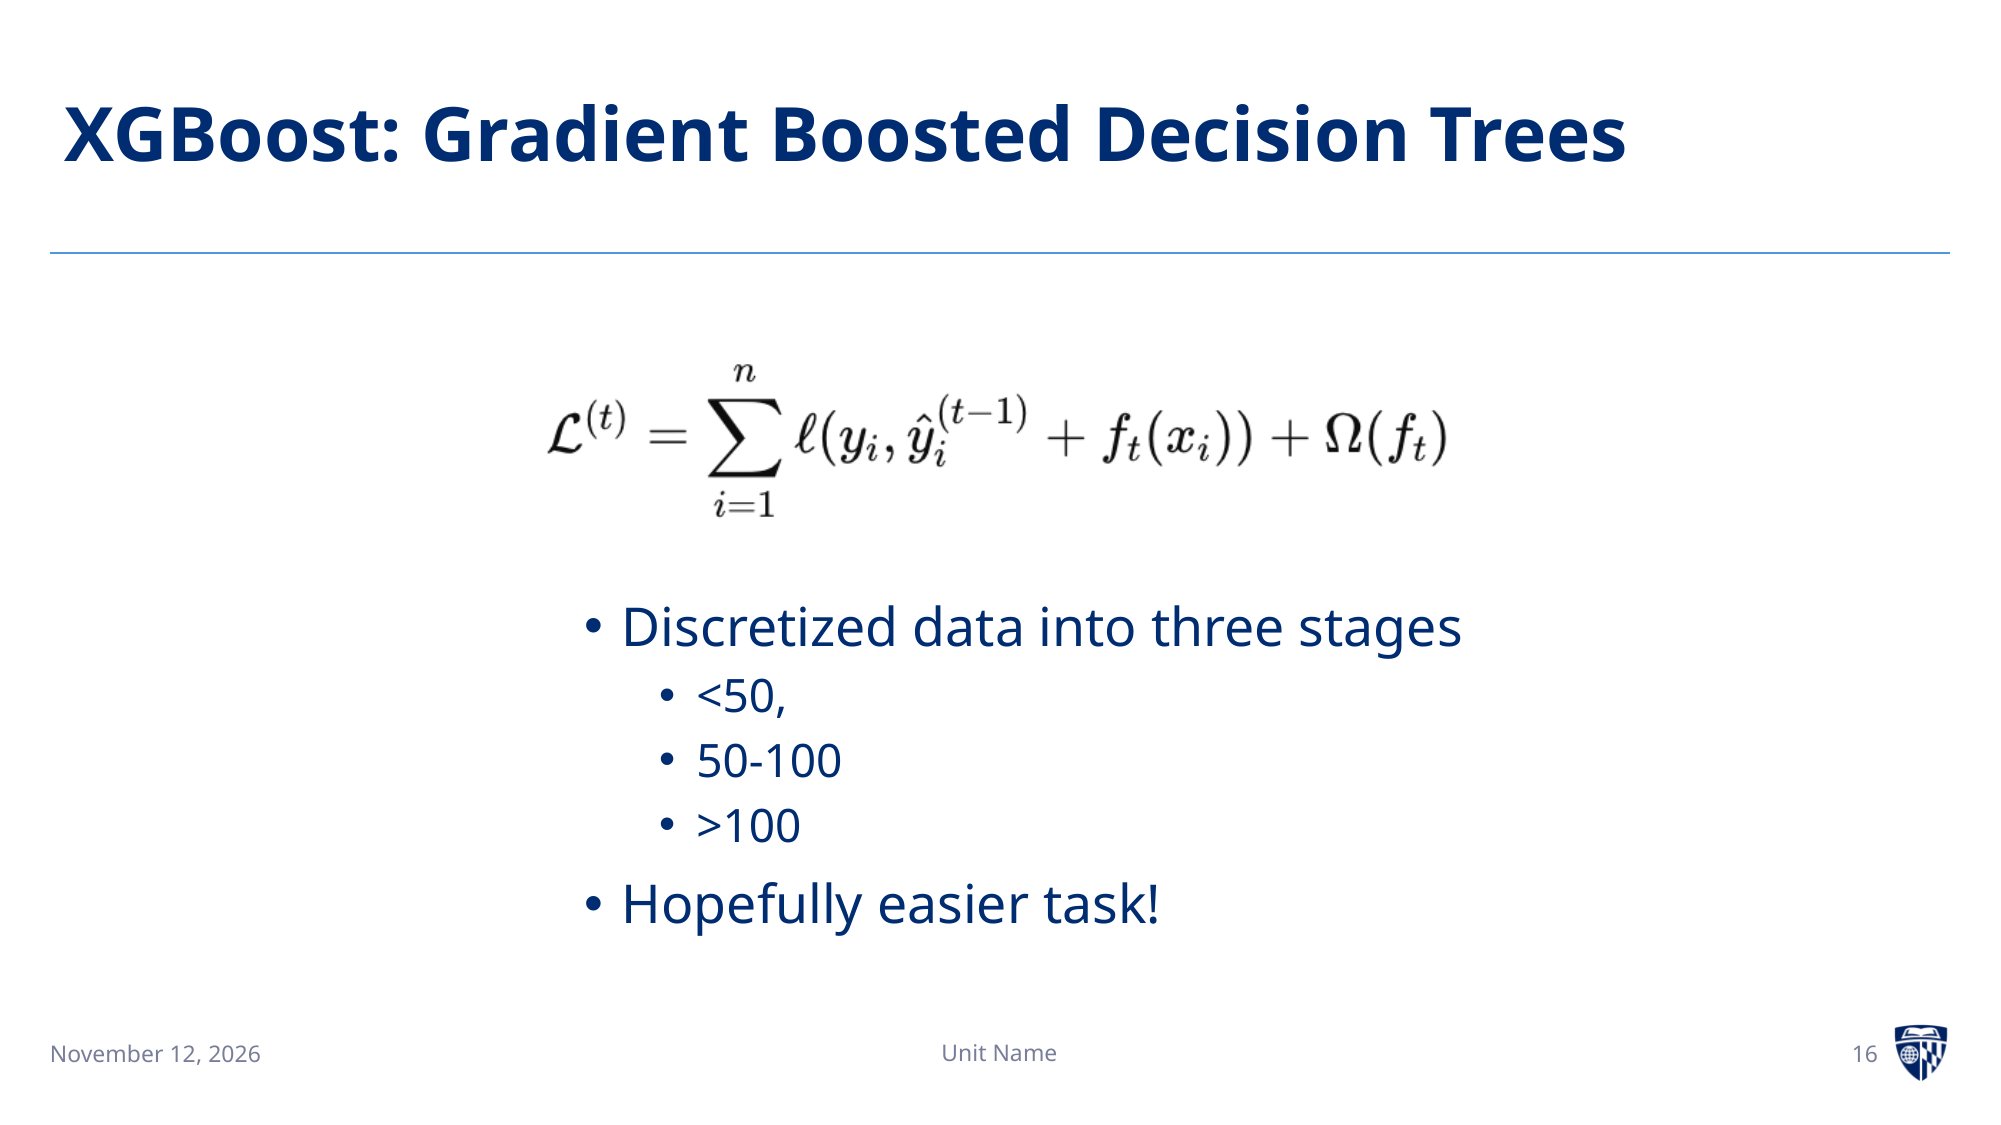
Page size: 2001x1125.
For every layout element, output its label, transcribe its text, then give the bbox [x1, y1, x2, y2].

picture [497, 330, 1502, 563]
list Discretized data into three stages <50, 50-100 >100 Hopefully easier task! [569, 585, 1484, 951]
title XGBoost: Gradient Boosted Decision Trees [49, 40, 1951, 234]
footer Unit Name [432, 1024, 1567, 1085]
slide_number 16 [1676, 1025, 1879, 1085]
picture [1892, 1022, 1951, 1085]
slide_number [49, 1025, 324, 1085]
